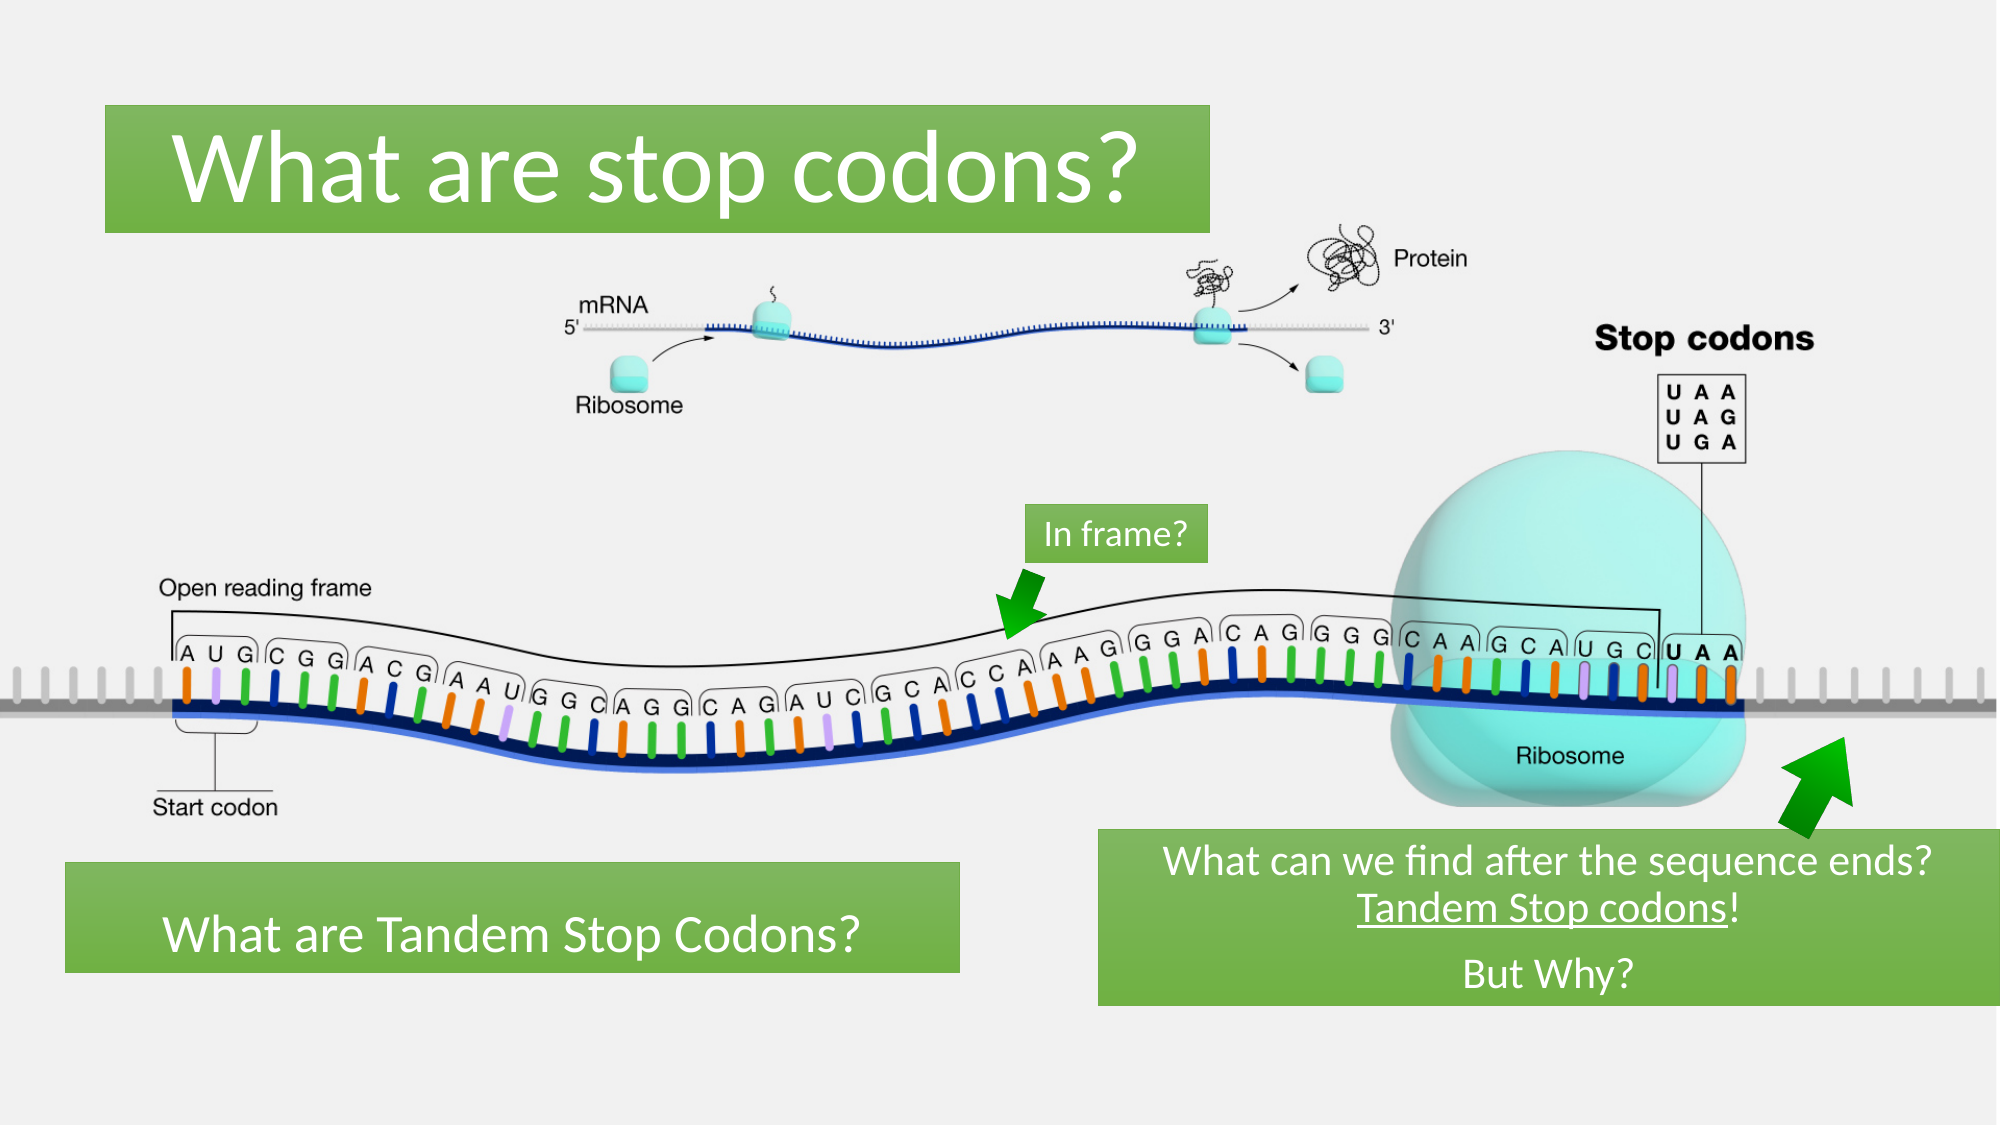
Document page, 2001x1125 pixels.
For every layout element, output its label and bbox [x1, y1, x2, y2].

text_box [1753, 660, 1997, 738]
picture [0, 0, 1997, 1125]
